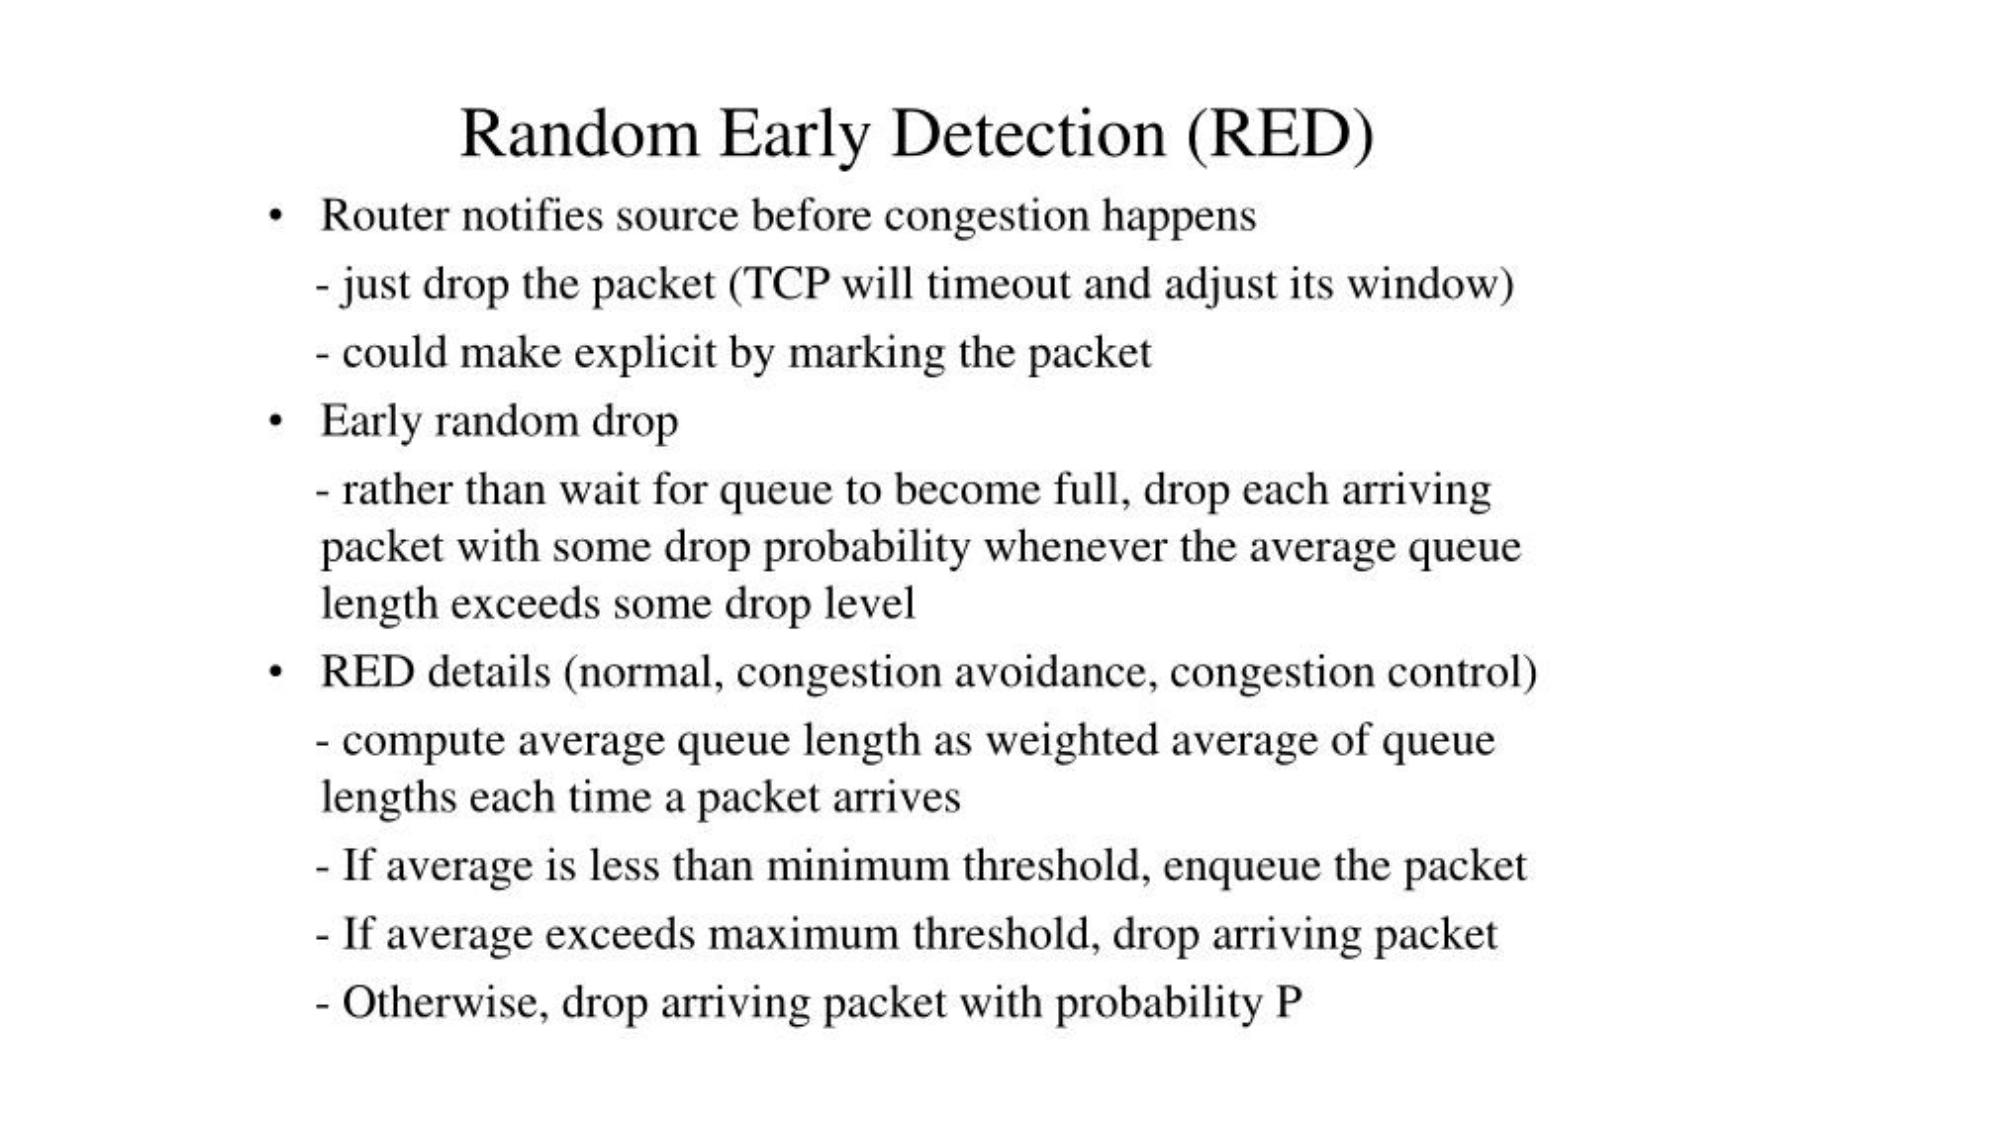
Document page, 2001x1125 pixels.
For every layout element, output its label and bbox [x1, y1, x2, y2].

list [206, 59, 1631, 1125]
